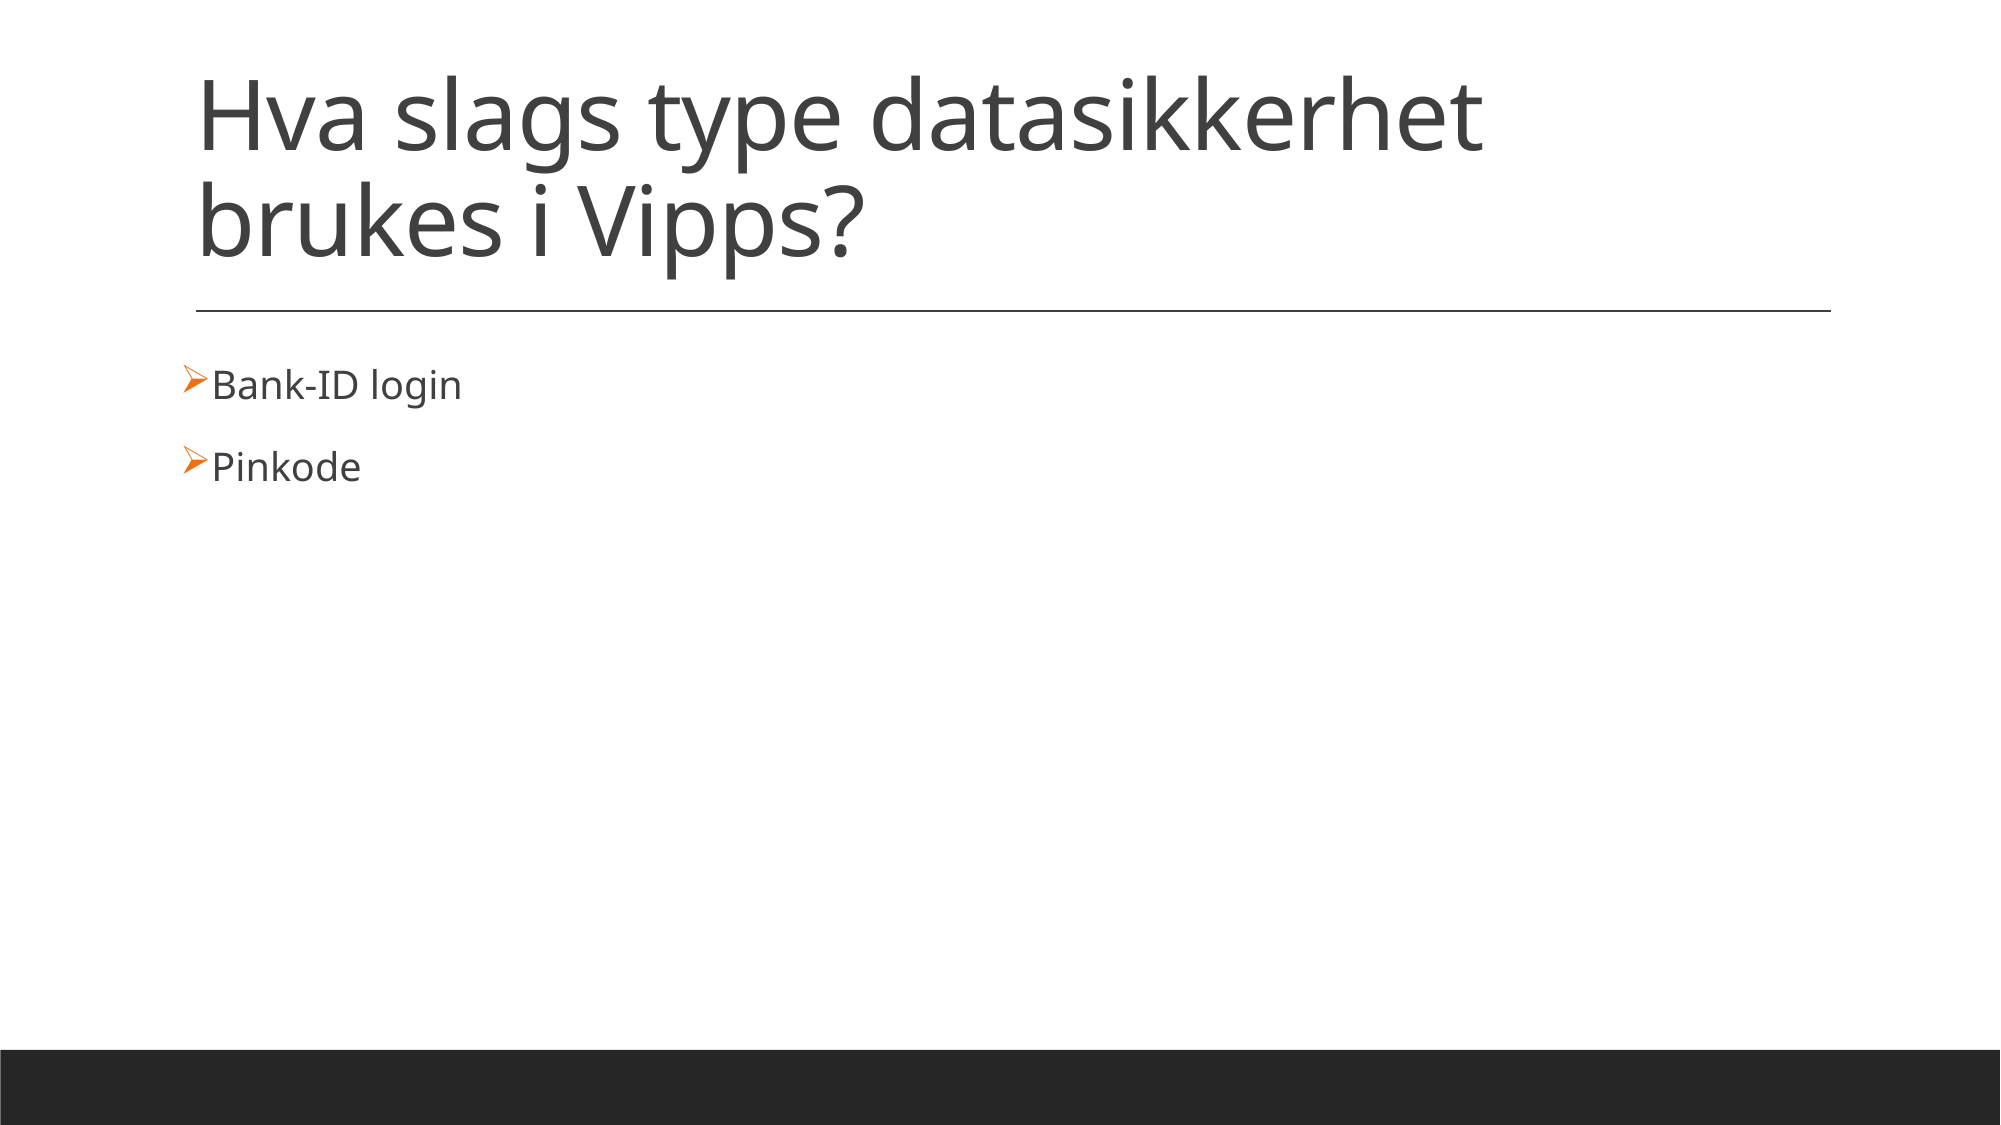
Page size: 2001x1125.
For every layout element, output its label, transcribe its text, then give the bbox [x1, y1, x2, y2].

list Bank-ID login Pinkode [180, 347, 942, 963]
title Hva slags type datasikkerhet brukes i Vipps? [180, 47, 1830, 285]
